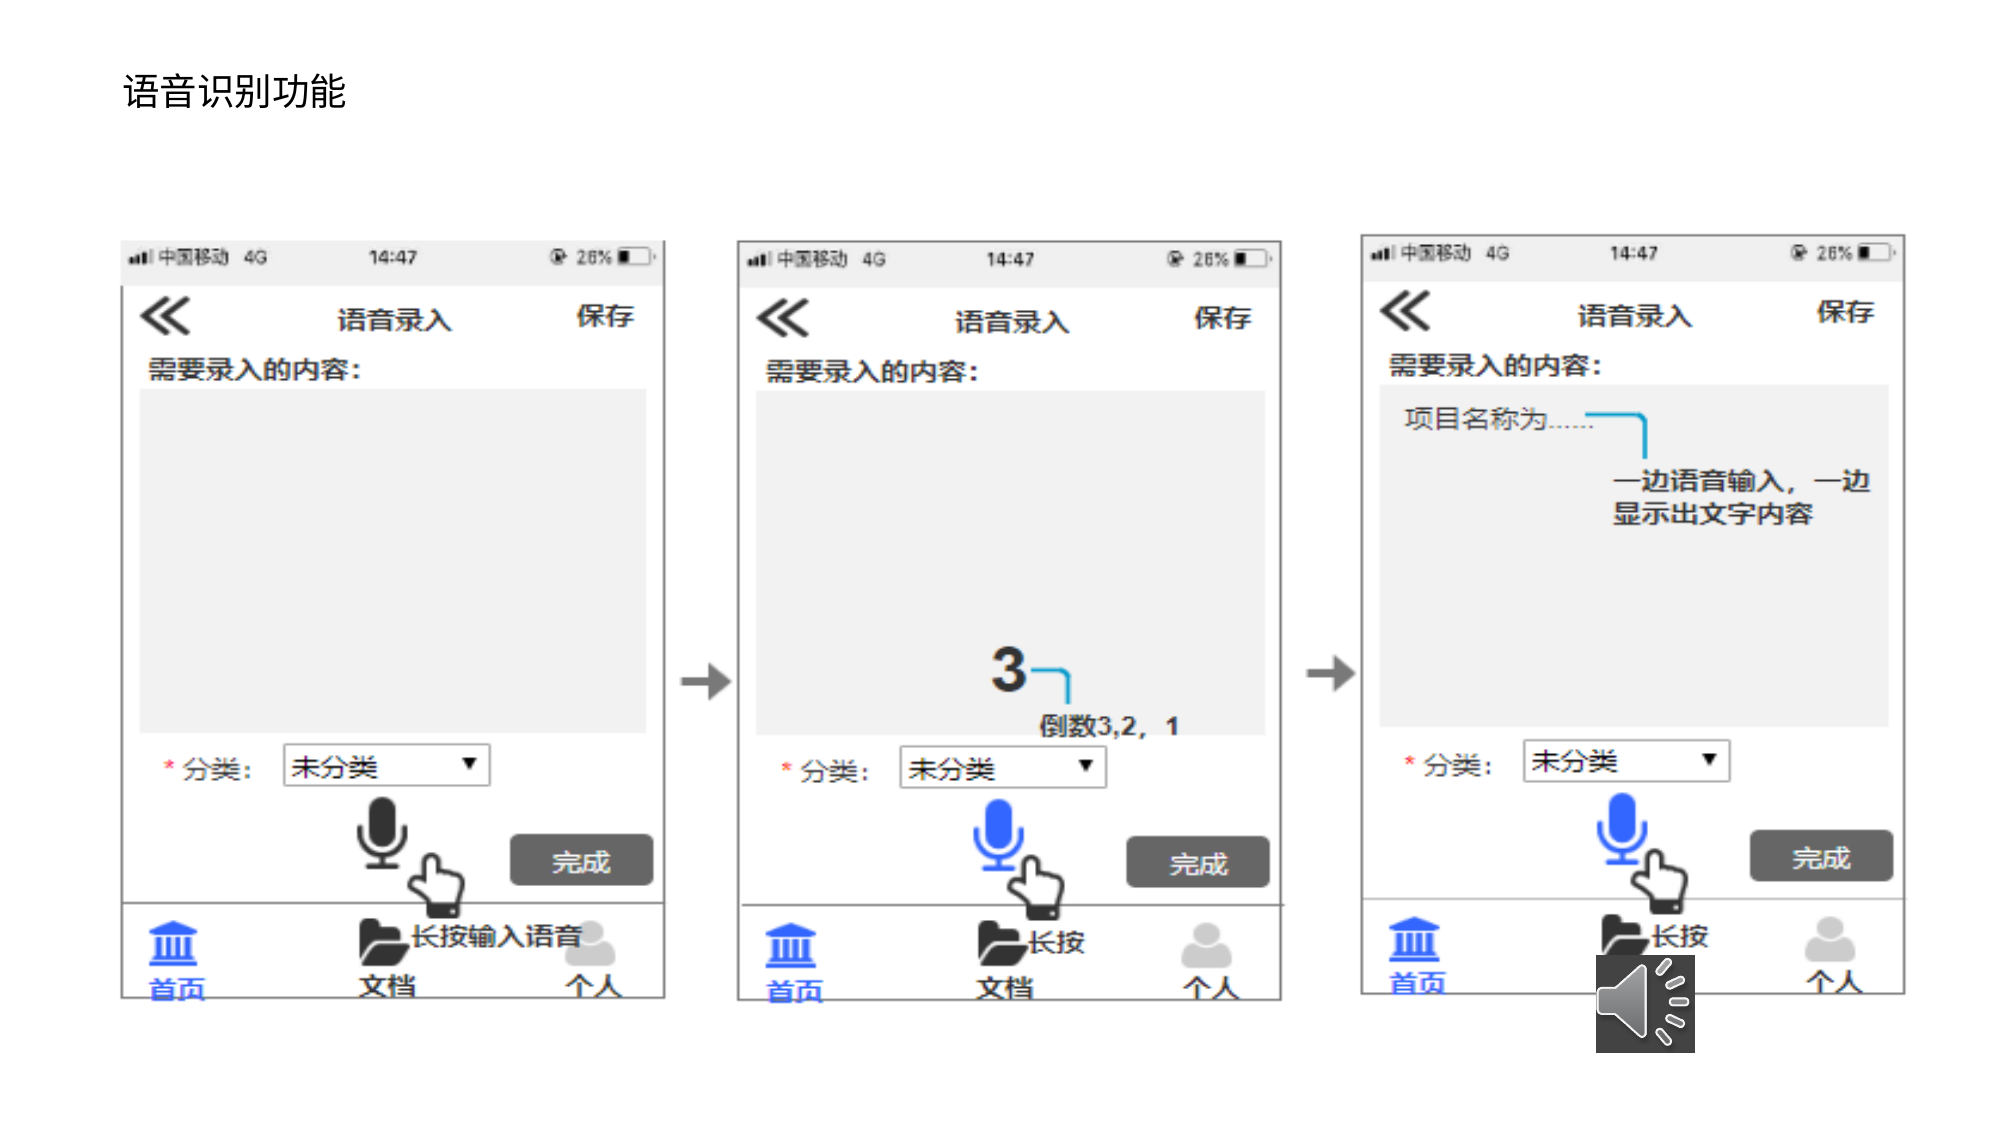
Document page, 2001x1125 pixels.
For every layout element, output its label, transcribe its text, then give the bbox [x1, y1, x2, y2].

text_box 语音识别功能 [107, 60, 609, 121]
picture [107, 208, 1918, 1055]
